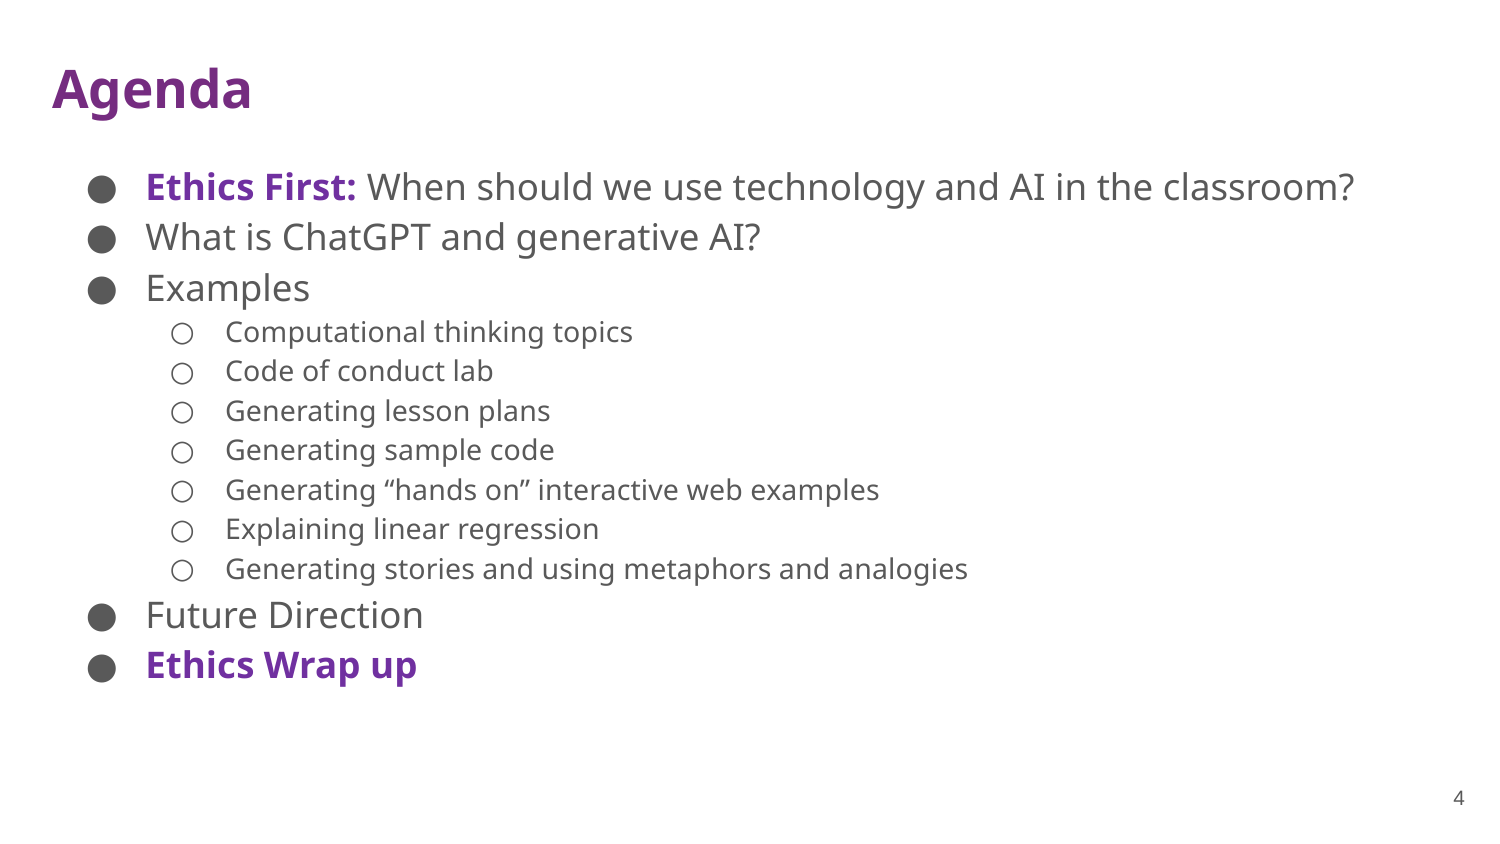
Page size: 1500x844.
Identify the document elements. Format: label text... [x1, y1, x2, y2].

slide_number 4 [1389, 764, 1480, 830]
list Ethics First: When should we use technology and AI in the classroom? What is ChatGPT and generative AI? Examples Computational thinking topics Code of conduct lab Generating lesson plans Generating sample code Generating “hands on” interactive web examples Explaining linear regression Generating stories and using metaphors and analogies Future Direction Ethics Wrap up [51, 141, 1449, 703]
title Agenda [37, 40, 1435, 135]
